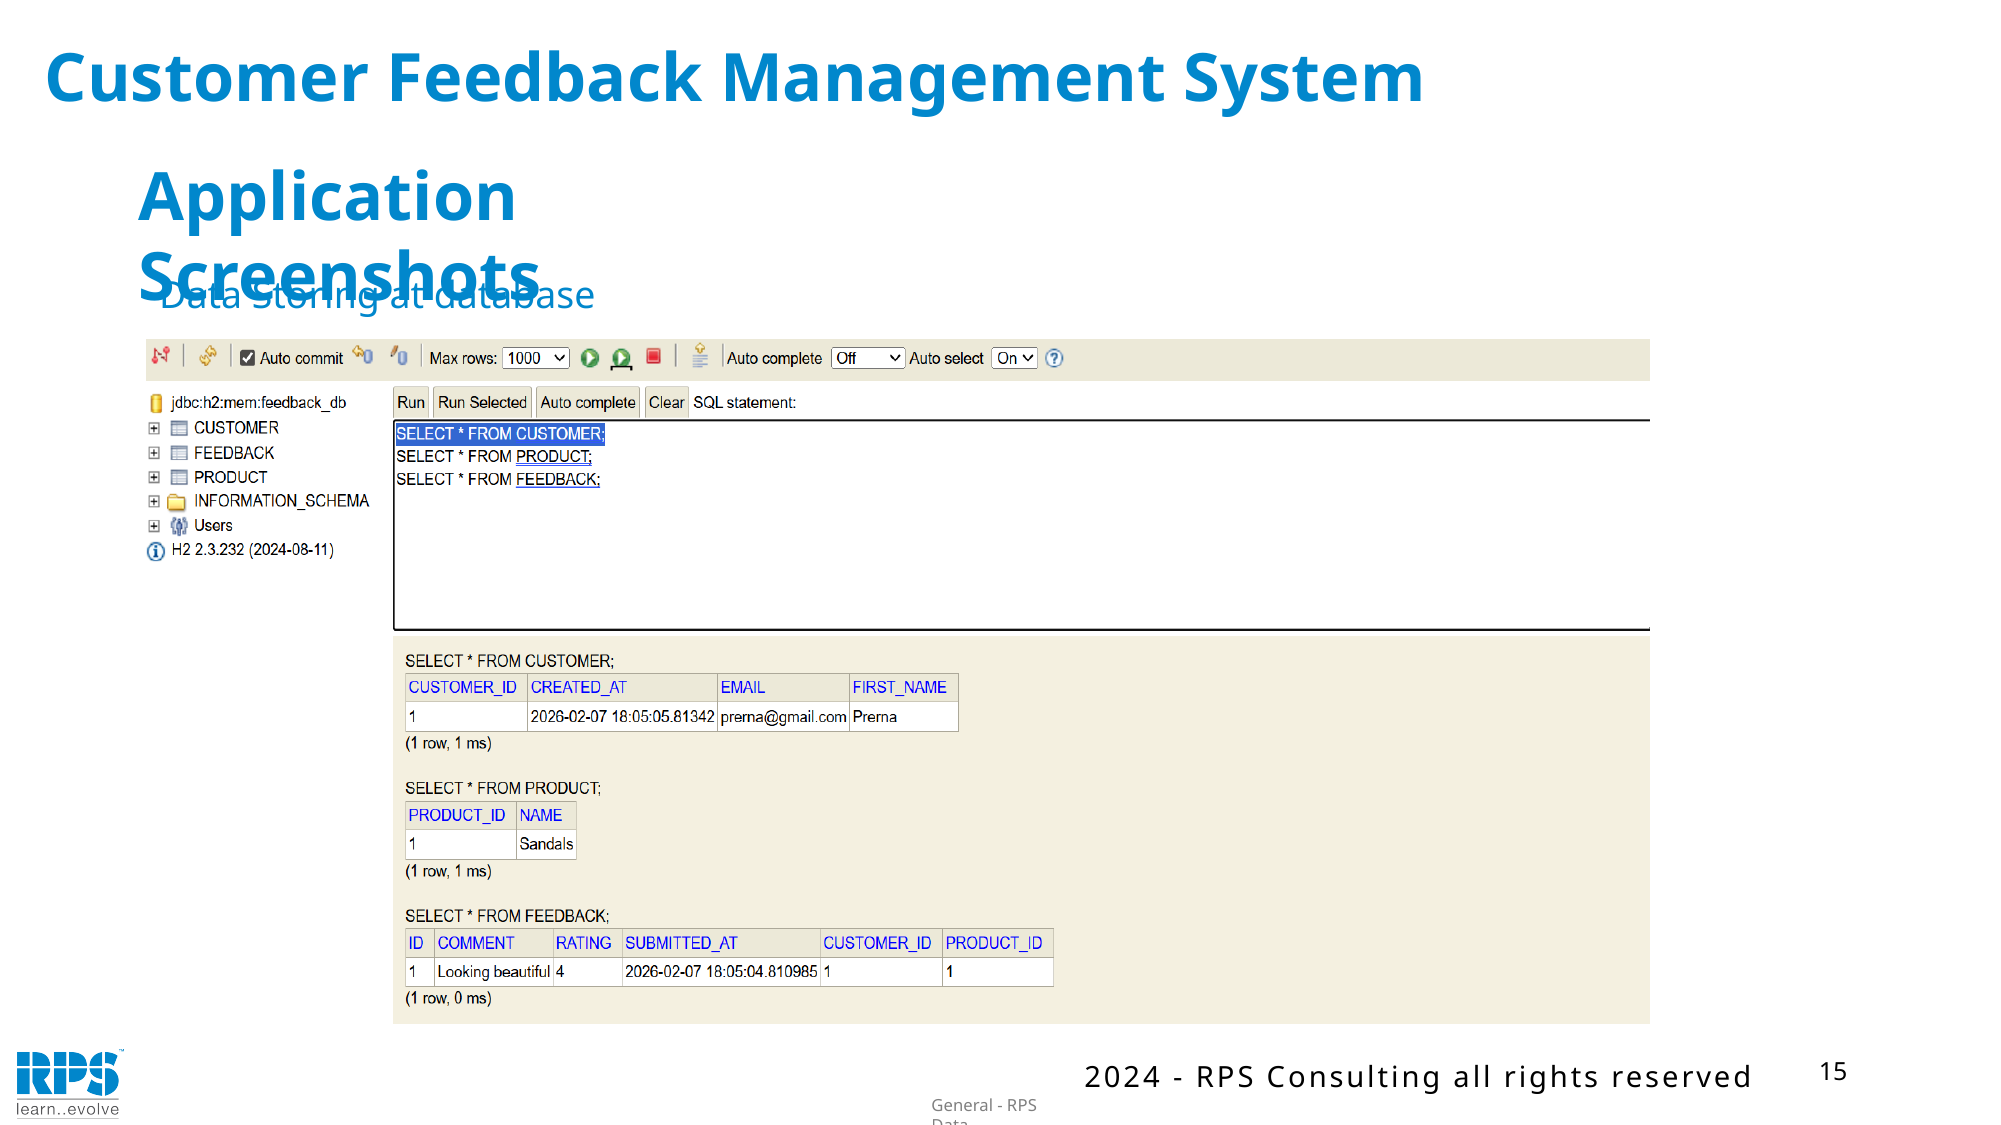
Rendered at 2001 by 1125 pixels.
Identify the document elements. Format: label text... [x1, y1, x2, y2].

slide_number 15 [1412, 1042, 1863, 1103]
text_box Application Screenshots [123, 146, 928, 321]
text_box Customer Feedback Management System [44, 34, 1703, 115]
picture [146, 338, 1651, 1024]
picture [17, 1048, 125, 1120]
text_box 2024 - RPS Consulting all rights reserved [725, 1052, 1412, 1094]
text_box Data Storing at database [144, 263, 726, 324]
